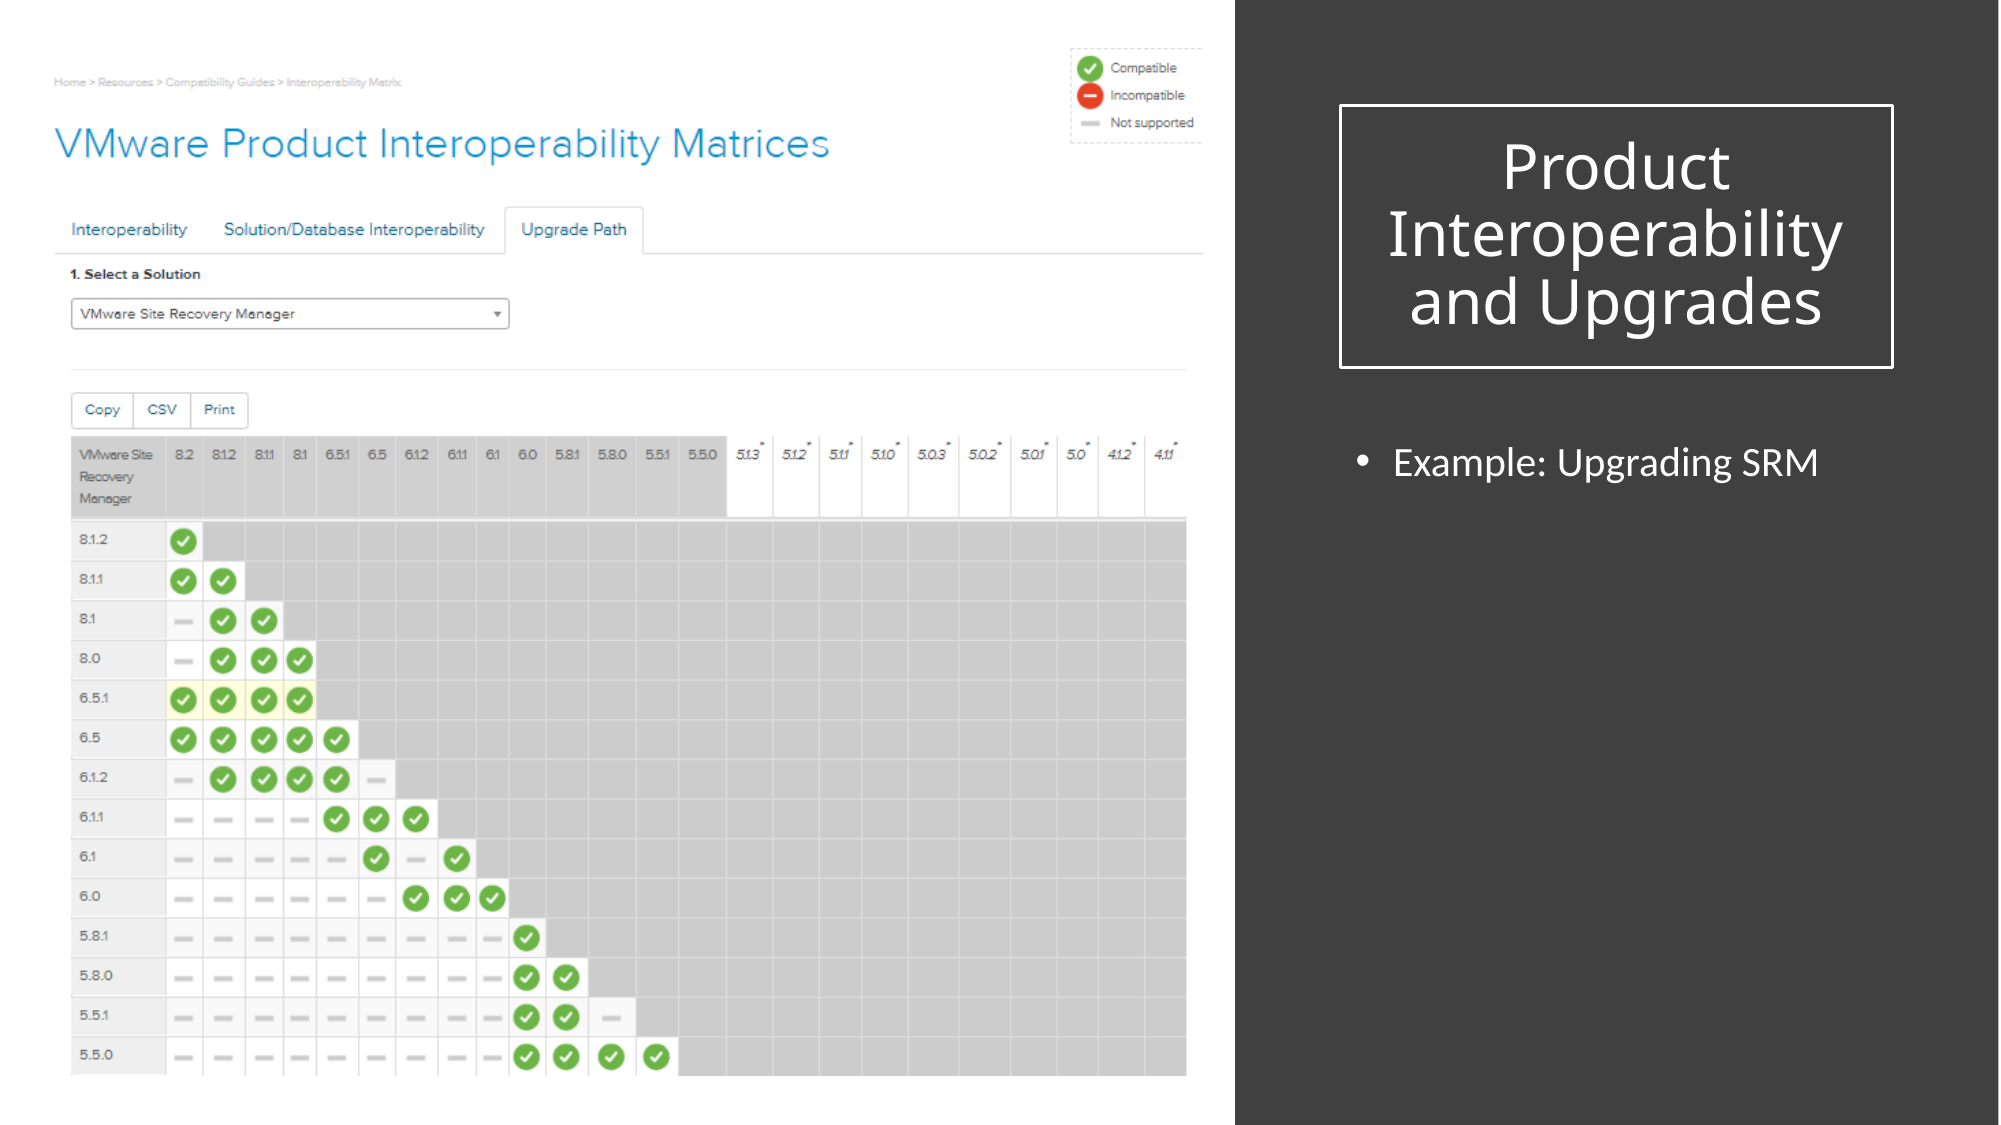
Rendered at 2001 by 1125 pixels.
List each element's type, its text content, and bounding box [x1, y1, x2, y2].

text_box [1235, 0, 1999, 1125]
picture [48, 48, 1203, 1076]
list Example: Upgrading SRM [1340, 432, 1893, 994]
title Product Interoperability and Upgrades [1340, 105, 1893, 368]
